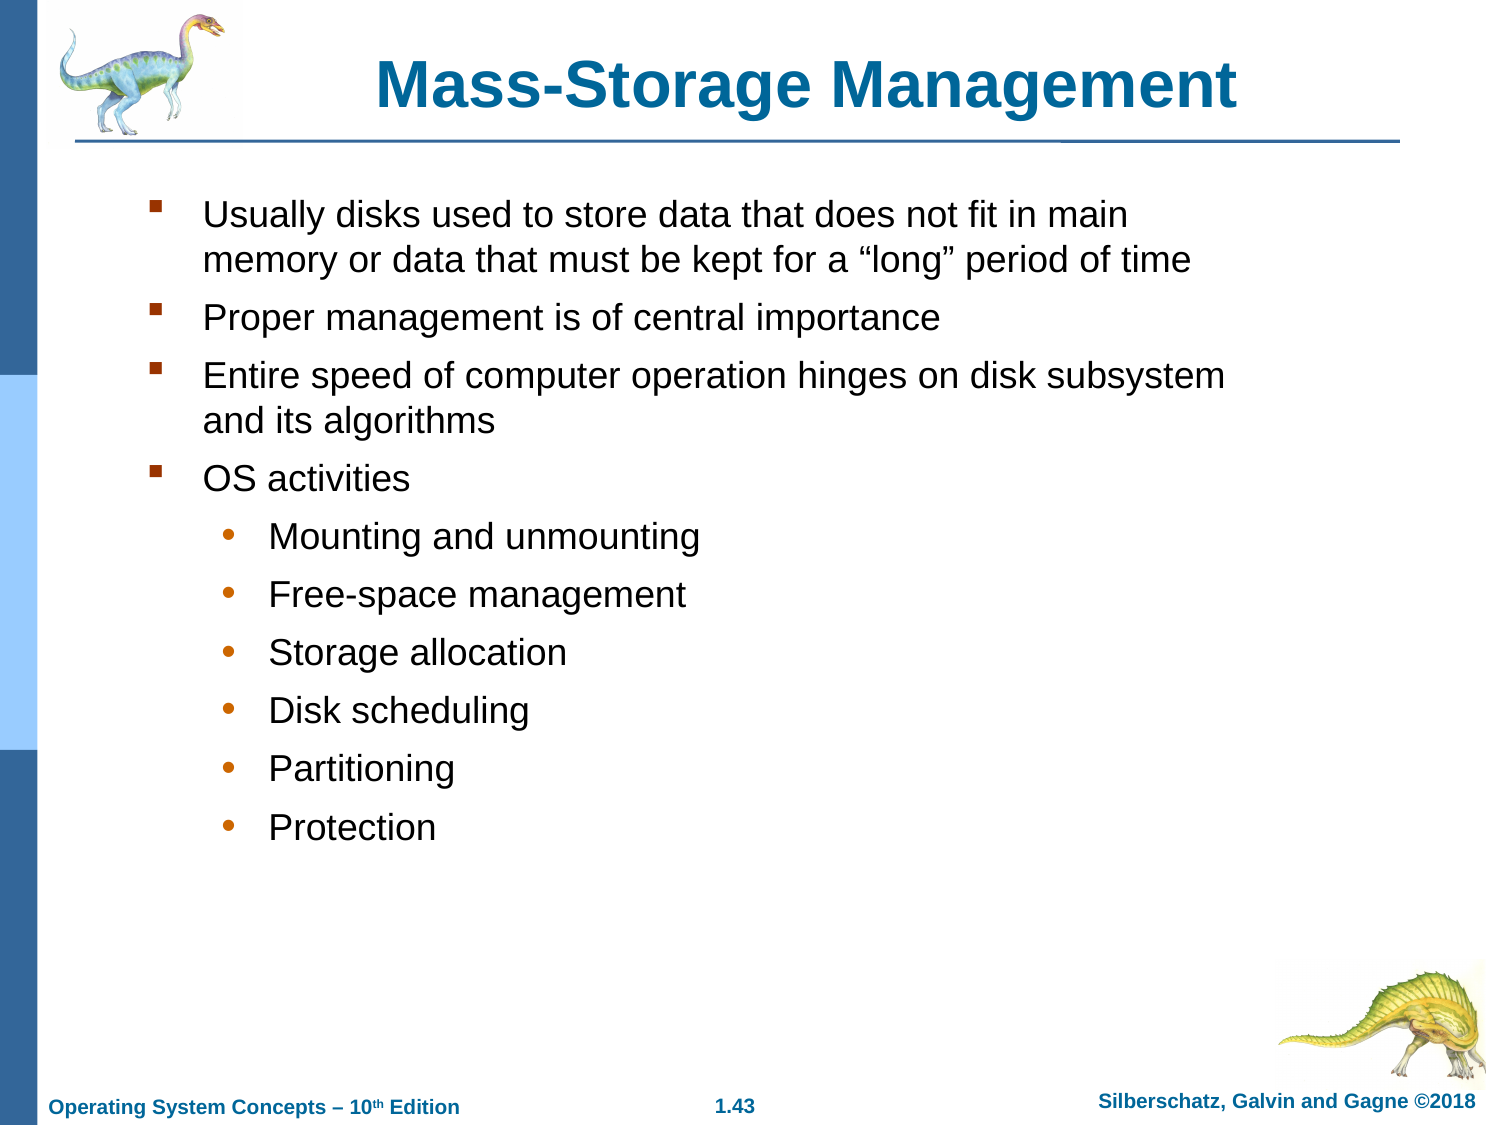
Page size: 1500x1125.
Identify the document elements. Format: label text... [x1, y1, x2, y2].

list Usually disks used to store data that does not fit in main memory or data that must be kept for a “long” period of time Proper management is of central importance Entire speed of computer operation hinges on disk subsystem and its algorithms OS activities Mounting and unmounting Free-space management Storage allocation Disk scheduling Partitioning Protection [131, 182, 1281, 947]
picture [46, 0, 243, 149]
title Mass-Storage Management [218, 33, 1396, 128]
picture [1275, 959, 1486, 1090]
